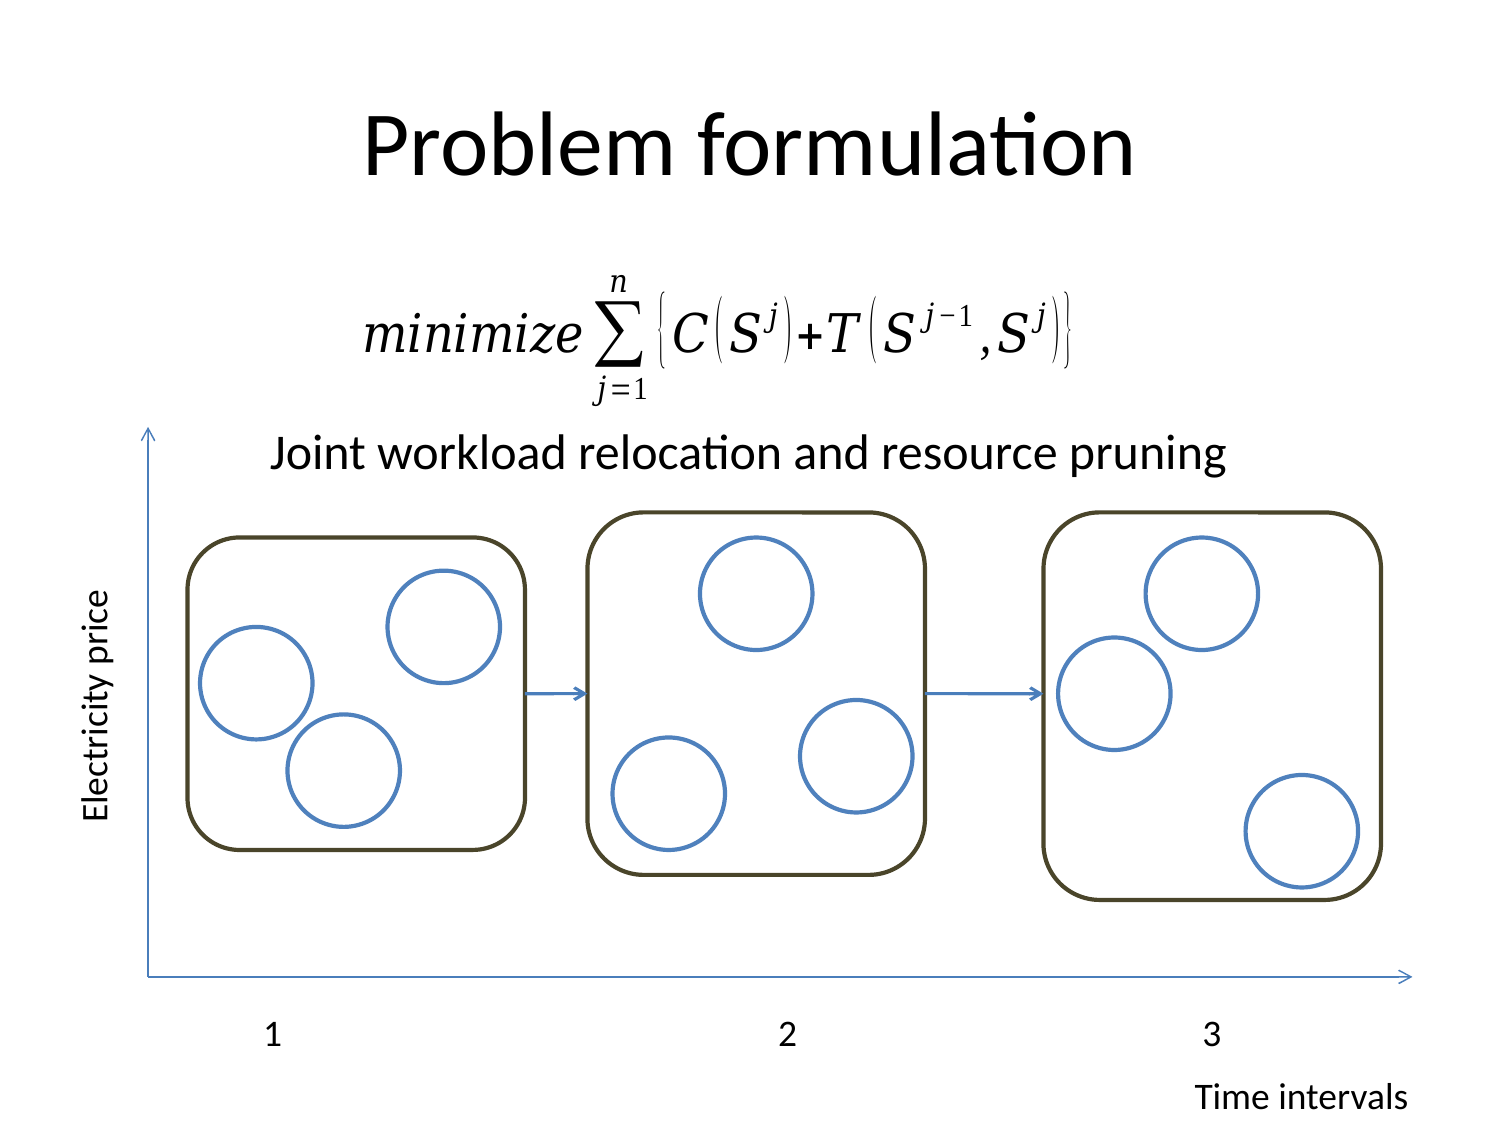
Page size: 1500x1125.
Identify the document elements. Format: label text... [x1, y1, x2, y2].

text_box Time intervals [1179, 1064, 1424, 1125]
title Problem formulation [75, 45, 1425, 233]
text_box [585, 510, 928, 877]
text_box [1041, 510, 1384, 903]
text_box 1 [248, 1001, 298, 1062]
text_box 2 [763, 1001, 813, 1062]
text_box Joint workload relocation and resource pruning [254, 412, 1242, 488]
text_box 3 [1187, 1001, 1237, 1062]
text_box Electricity price [62, 574, 123, 838]
text_box [185, 535, 528, 853]
